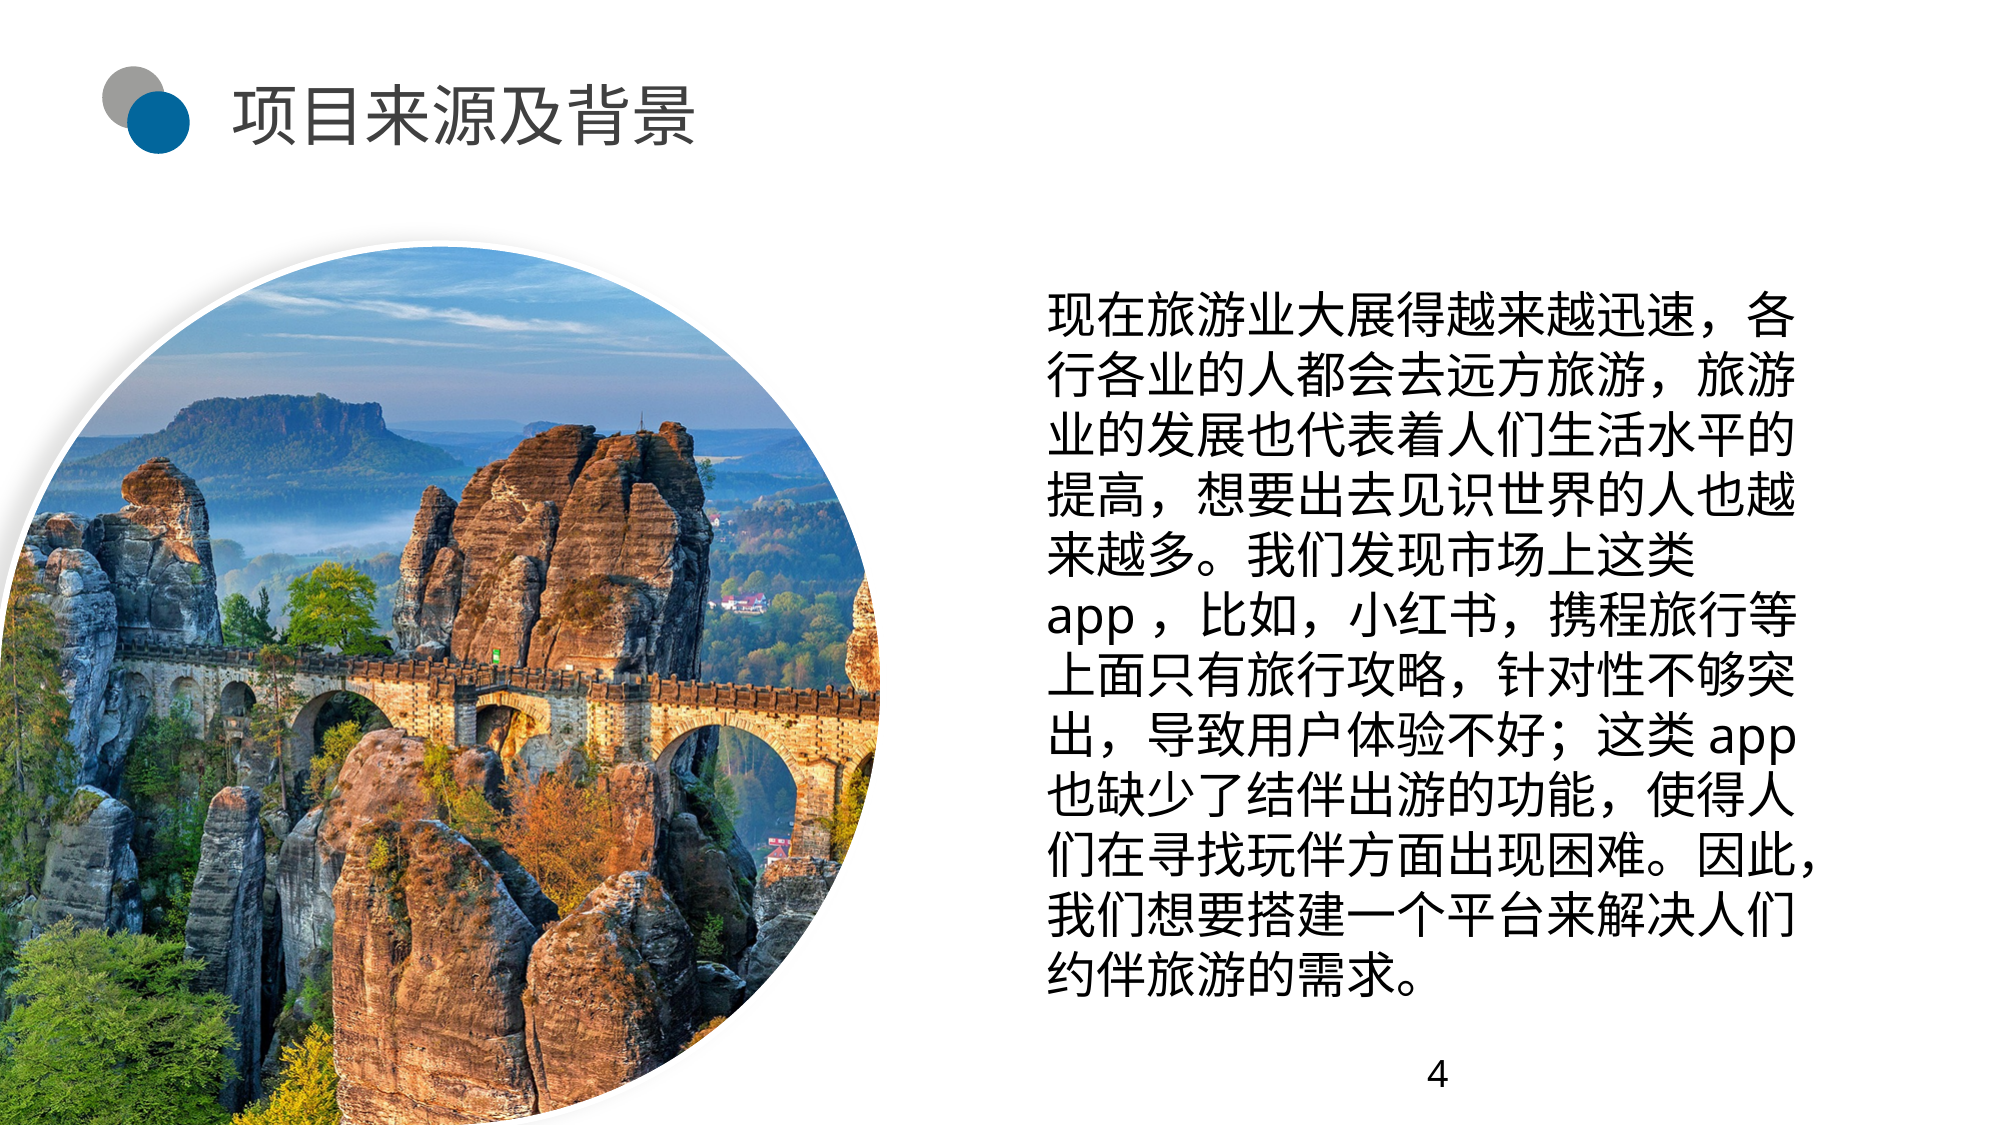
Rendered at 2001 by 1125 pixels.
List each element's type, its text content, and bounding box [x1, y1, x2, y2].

text_box [0, 242, 885, 1125]
text_box [1412, 1042, 1863, 1103]
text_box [102, 66, 714, 163]
text_box 现在旅游业大展得越来越迅速，各行各业的人都会去远方旅游，旅游业的发展也代表着人们生活水平的提高，想要出去见识世界的人也越来越多。我们发现市场上这类app，比如，小红书，携程旅行等上面只有旅行攻略，针对性不够突出，导致用户体验不好；这类app也缺少了结伴出游的功能，使得人们在寻找玩伴方面出现困难。因此，我们想要搭建一个平台来解决人们约伴旅游的需求。 [1031, 275, 1822, 924]
